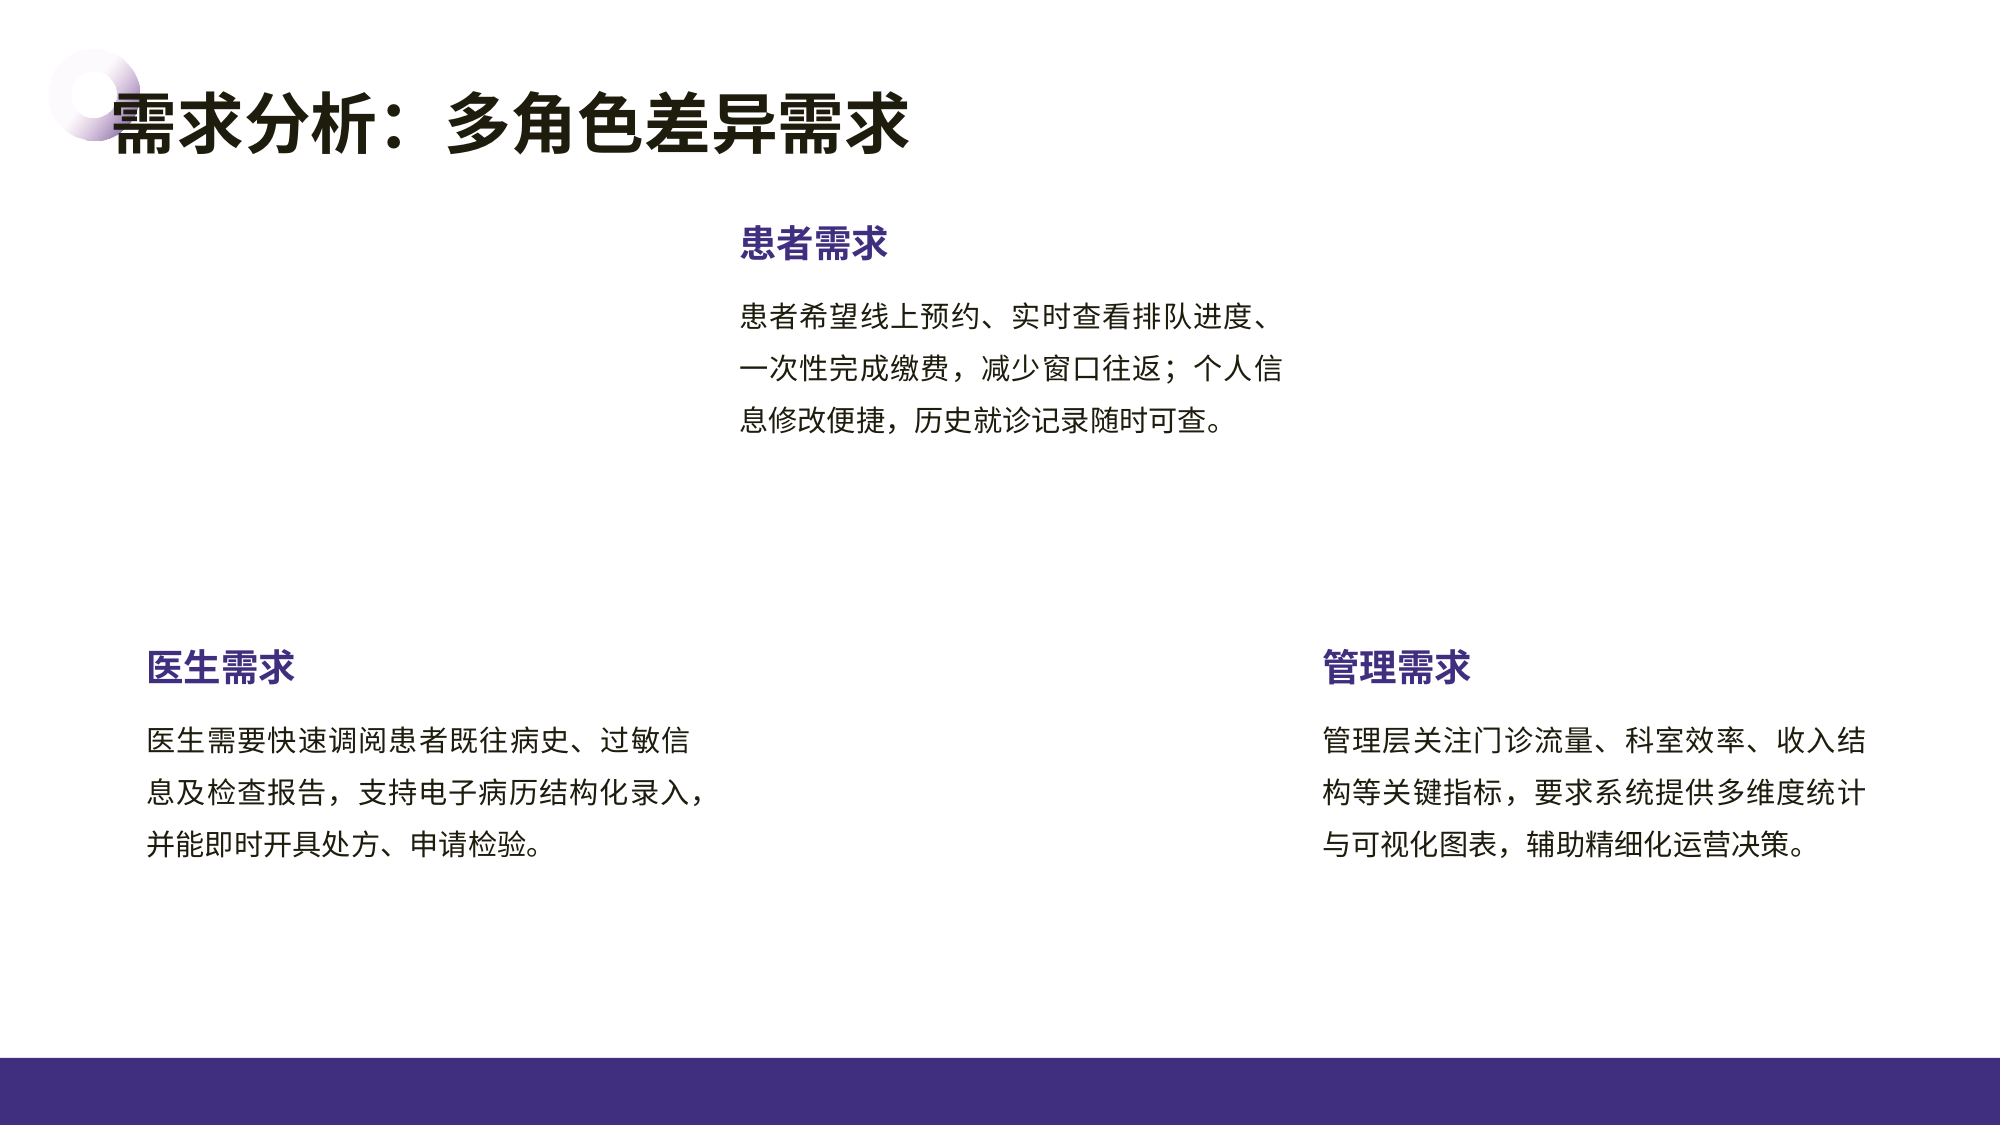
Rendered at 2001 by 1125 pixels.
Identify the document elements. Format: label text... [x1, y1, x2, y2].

text_box 管理需求 [1307, 636, 1882, 696]
text_box [0, 1057, 2000, 1125]
text_box 医生需求 [131, 636, 706, 696]
text_box 需求分析：多角色差异需求 [95, 74, 1761, 170]
text_box 患者需求 [724, 212, 1299, 272]
text_box [48, 48, 135, 140]
text_box 医生需要快速调阅患者既往病史、过敏信息及检查报告，支持电子病历结构化录入，并能即时开具处方、申请检验。 [131, 696, 706, 1026]
text_box 患者希望线上预约、实时查看排队进度、一次性完成缴费，减少窗口往返；个人信息修改便捷，历史就诊记录随时可查。 [724, 272, 1299, 602]
text_box 管理层关注门诊流量、科室效率、收入结构等关键指标，要求系统提供多维度统计与可视化图表，辅助精细化运营决策。 [1307, 696, 1882, 1026]
